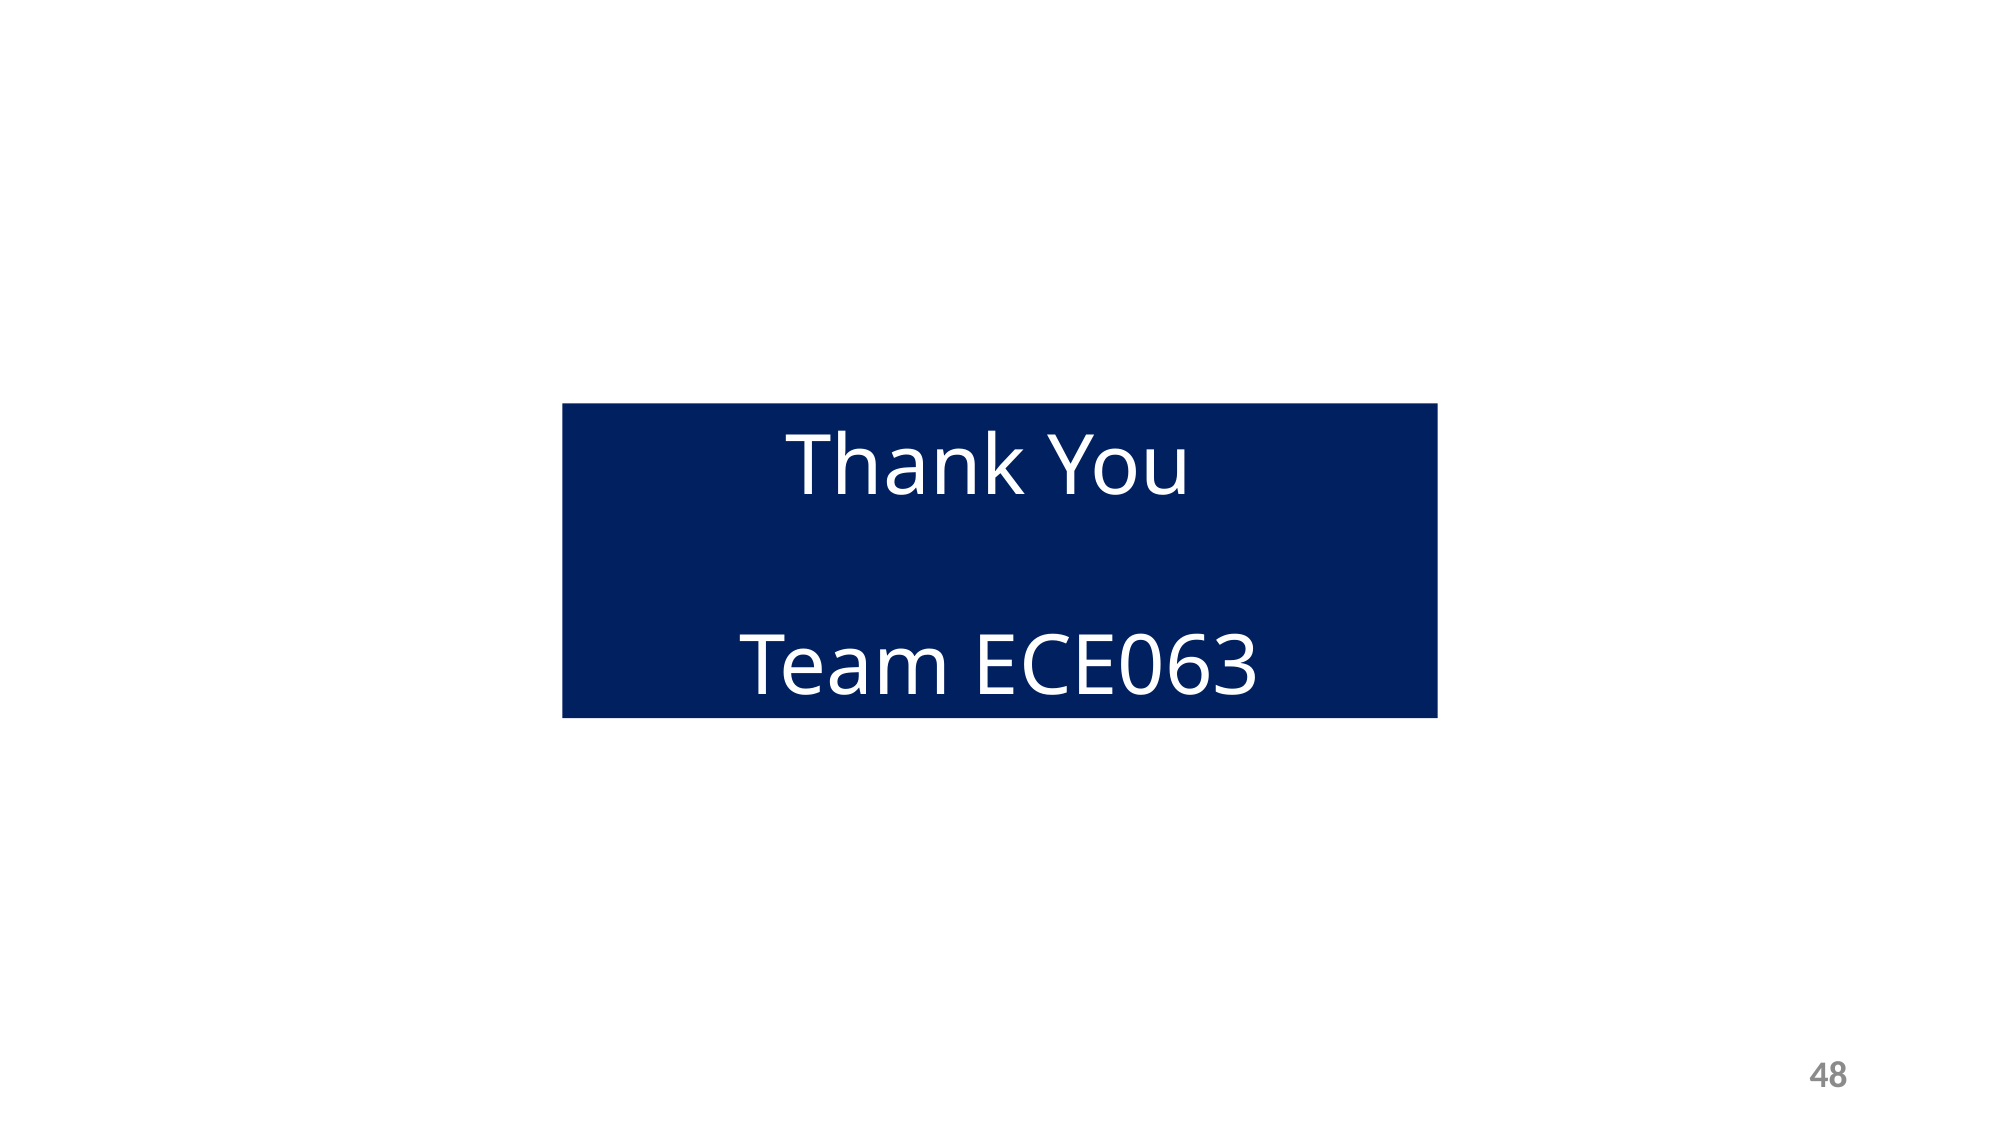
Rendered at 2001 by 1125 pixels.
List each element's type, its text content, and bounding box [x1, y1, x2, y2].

text_box Thank You Team ECE063 [562, 403, 1438, 719]
slide_number 48 [1412, 1042, 1863, 1103]
